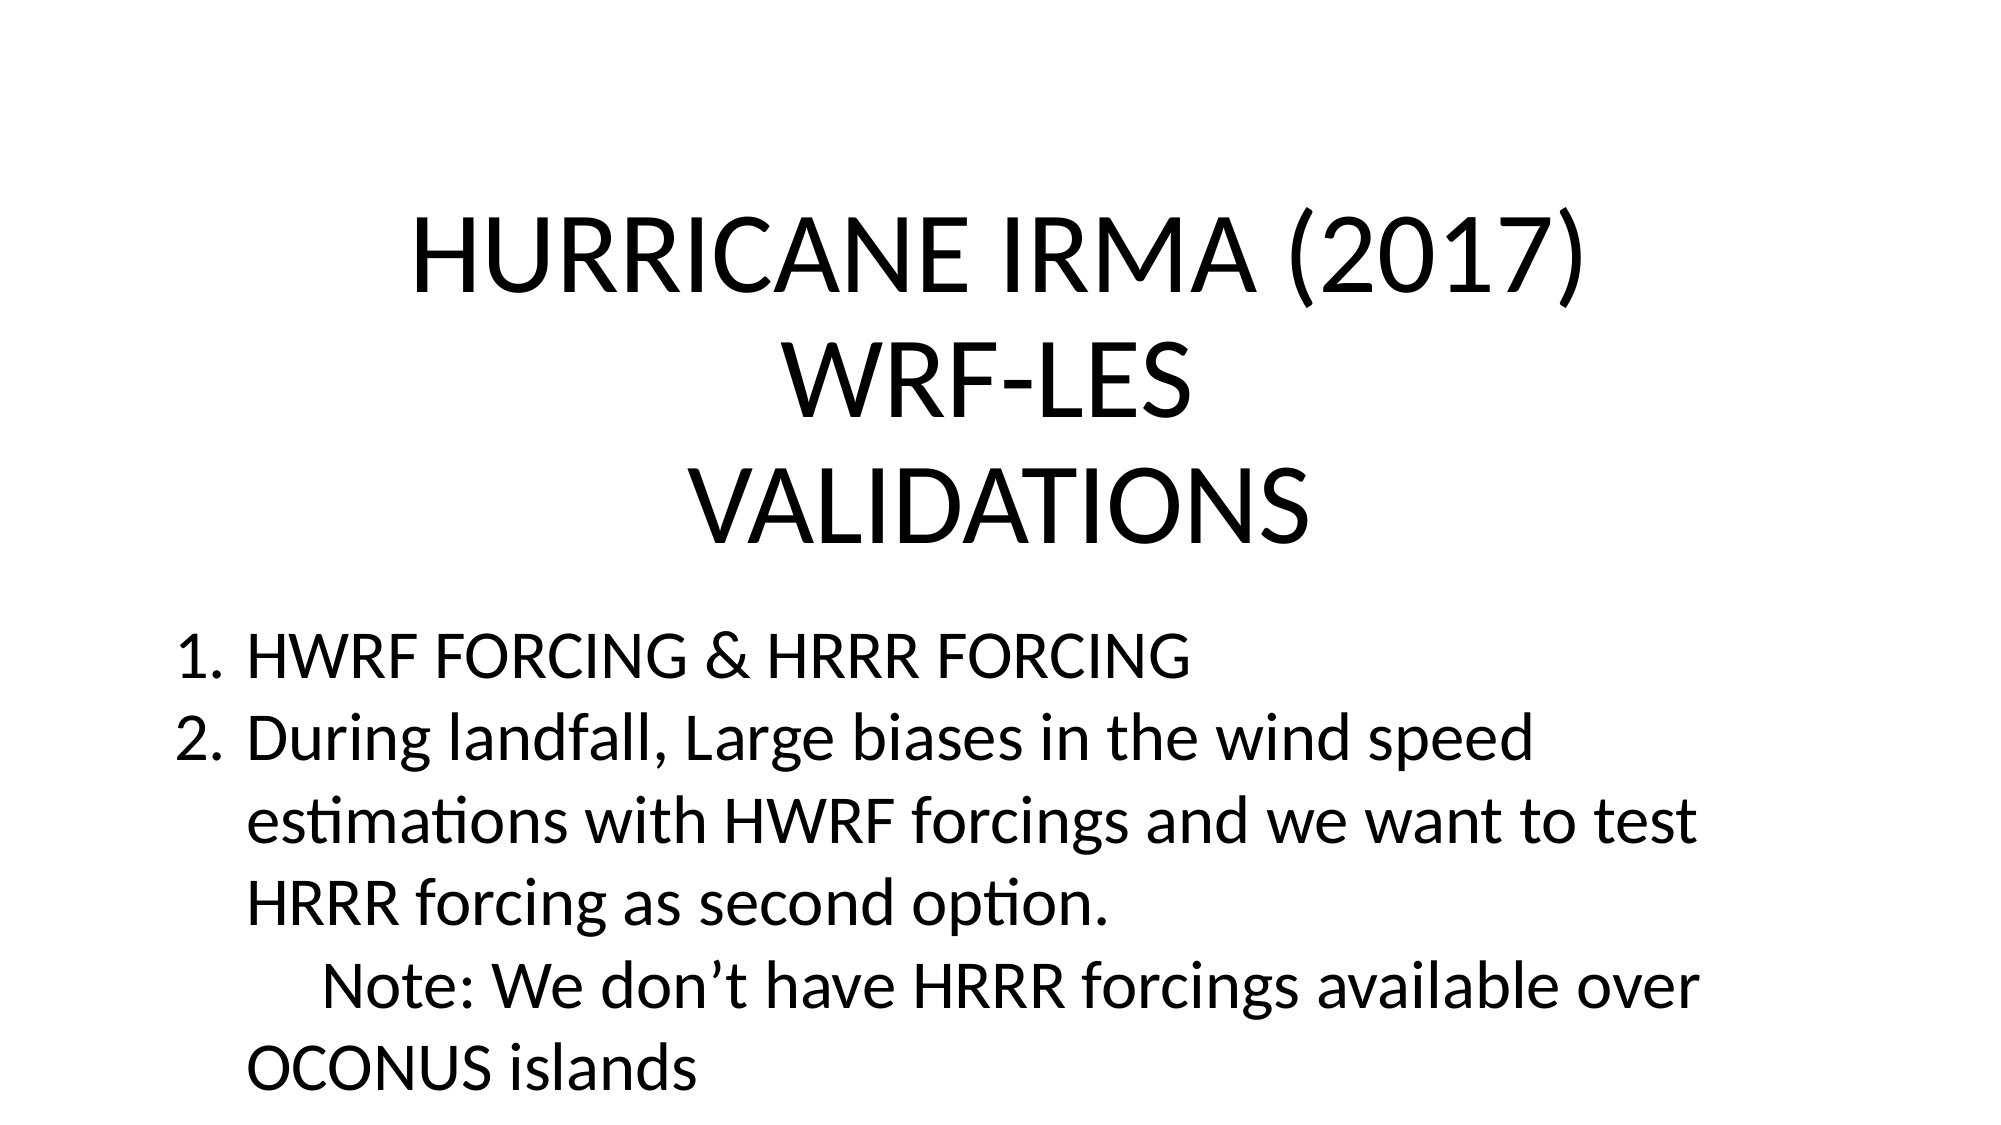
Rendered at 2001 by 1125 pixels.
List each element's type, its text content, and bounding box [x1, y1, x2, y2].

text_box HWRF FORCING & HRRR FORCING During landfall, Large biases in the wind speed estimations with HWRF forcings and we want to test HRRR forcing as second option. Note: We don’t have HRRR forcings available over OCONUS islands [155, 594, 1824, 1120]
title HURRICANE IRMA (2017) WRF-LES VALIDATIONS [249, 184, 1750, 576]
